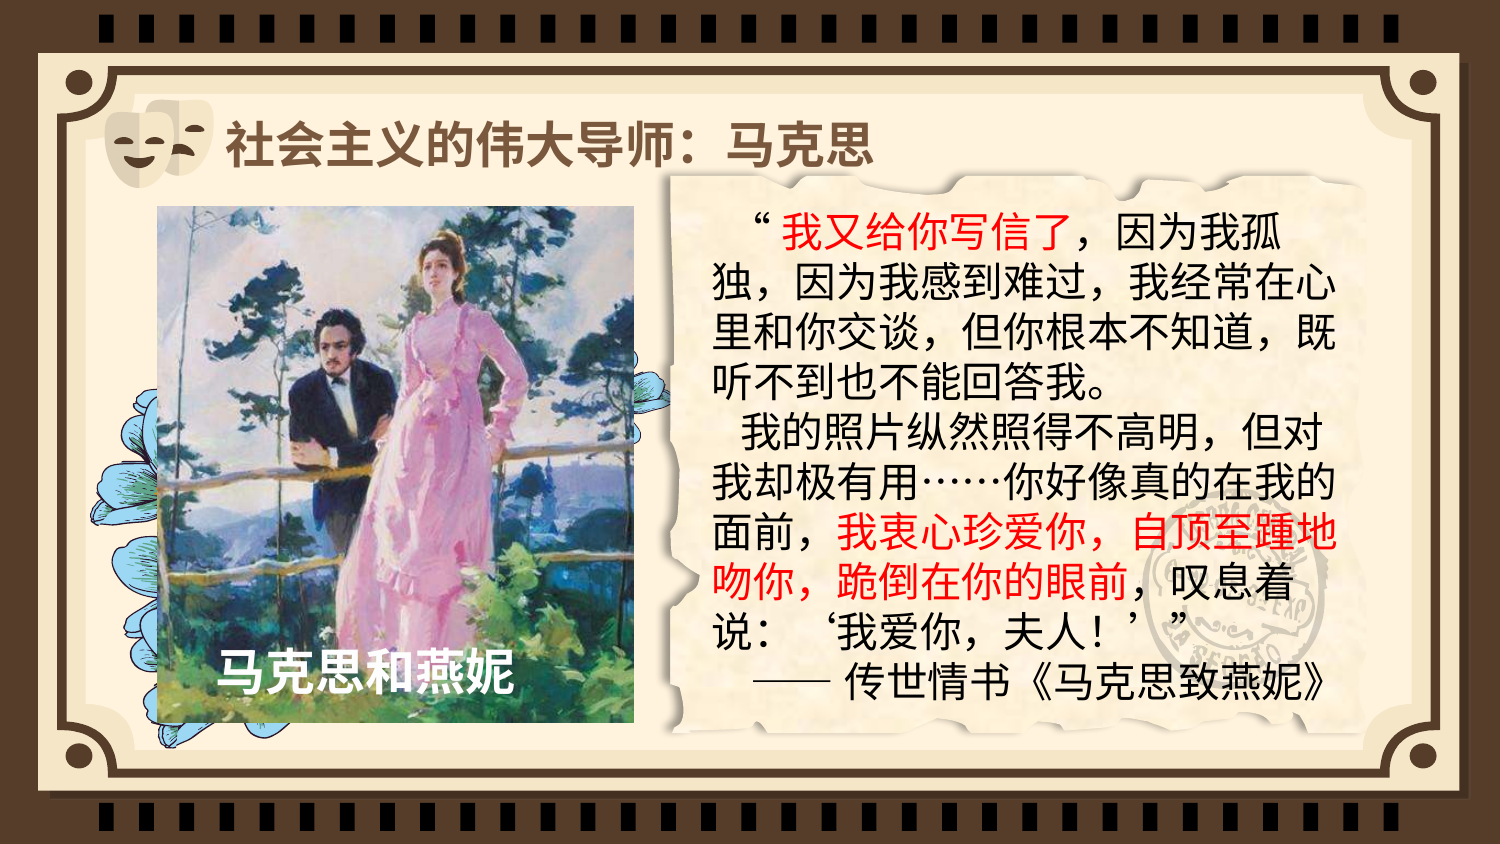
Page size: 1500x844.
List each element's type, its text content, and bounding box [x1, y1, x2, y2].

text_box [90, 206, 665, 734]
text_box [104, 99, 214, 189]
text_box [670, 175, 1367, 734]
title 社会主义的伟大导师：马克思 [218, 102, 1039, 186]
